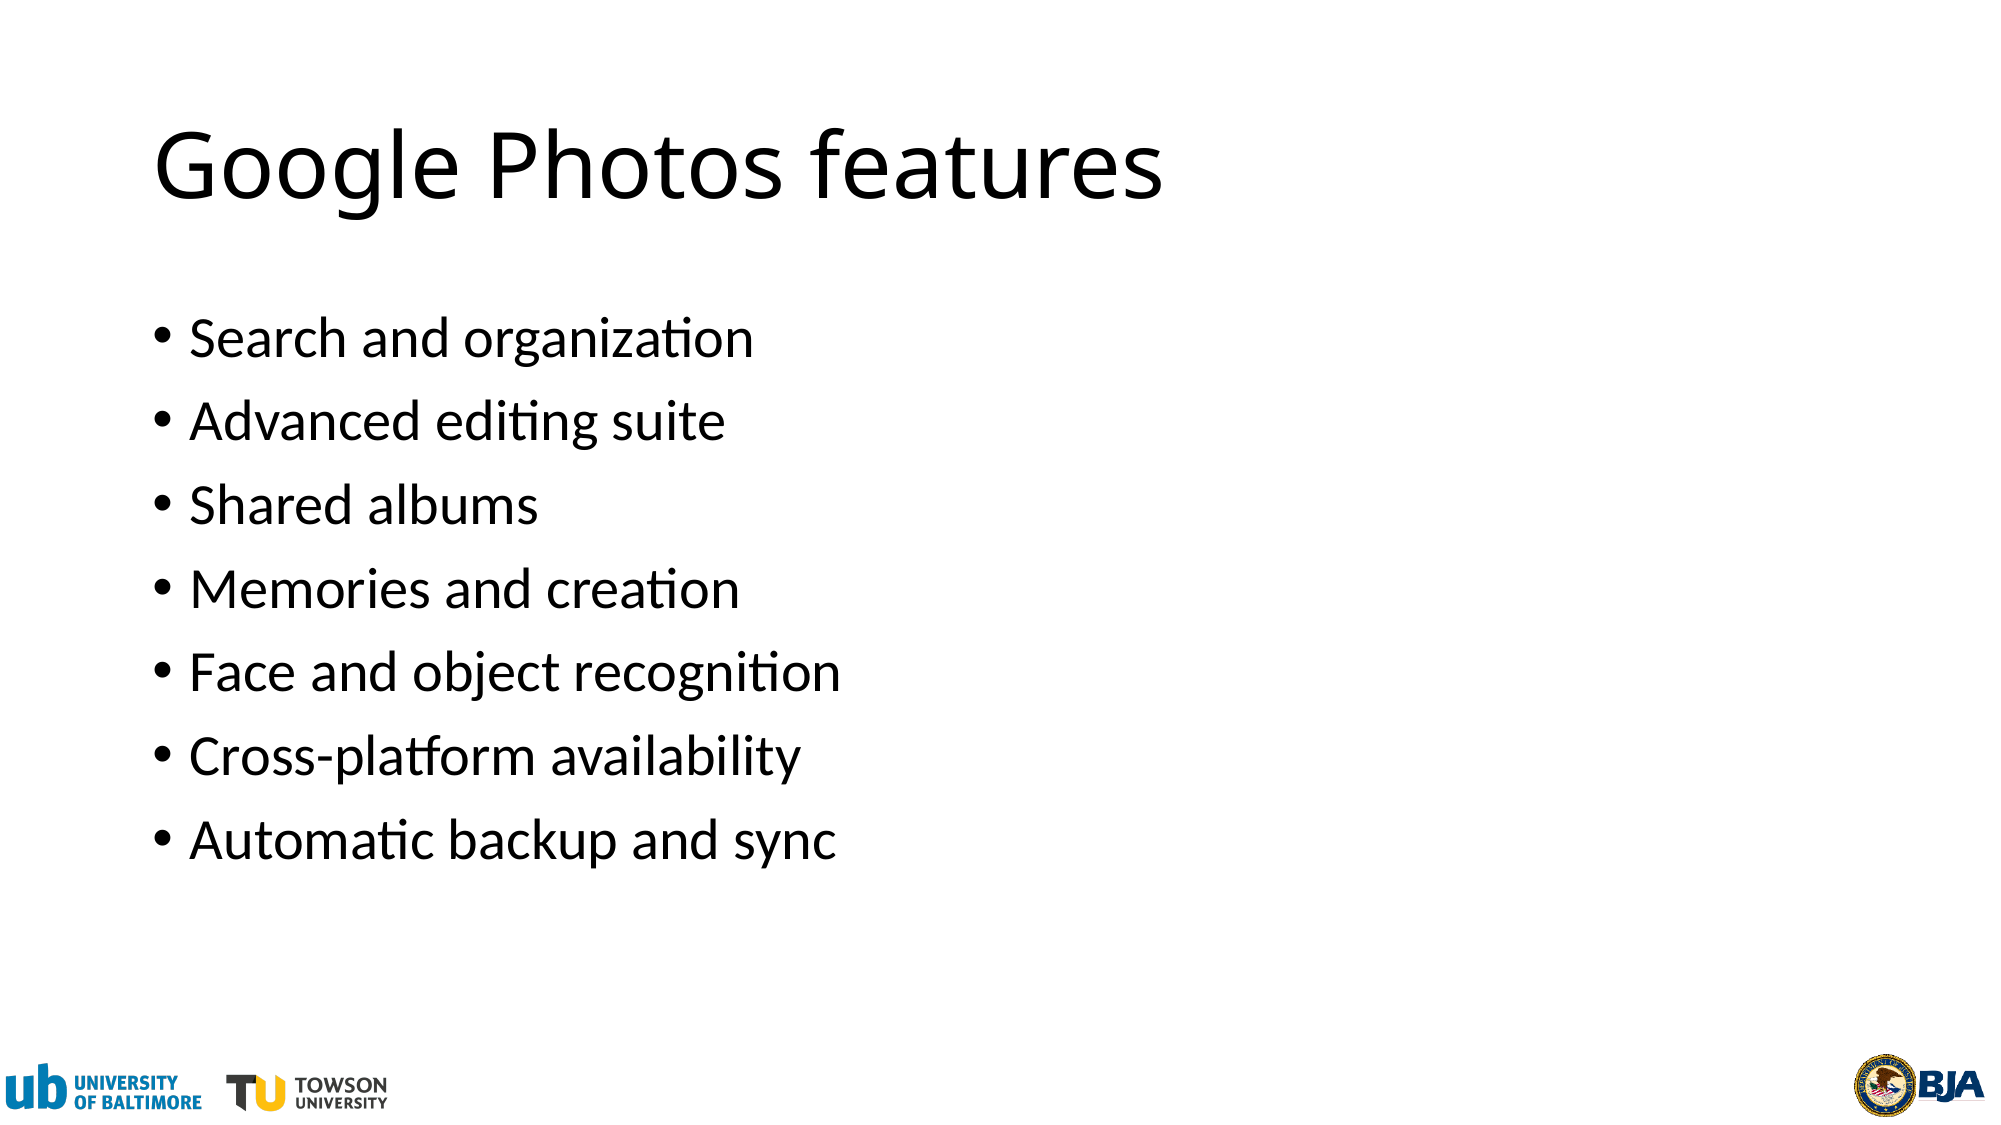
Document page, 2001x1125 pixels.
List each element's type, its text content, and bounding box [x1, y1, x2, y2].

picture [1854, 1054, 1986, 1117]
title Google Photos features [137, 59, 1863, 278]
picture [0, 1031, 407, 1125]
list Search and organization Advanced editing suite Shared albums Memories and creation Face and object recognition Cross-platform availability Automatic backup and sync [137, 299, 1863, 1014]
